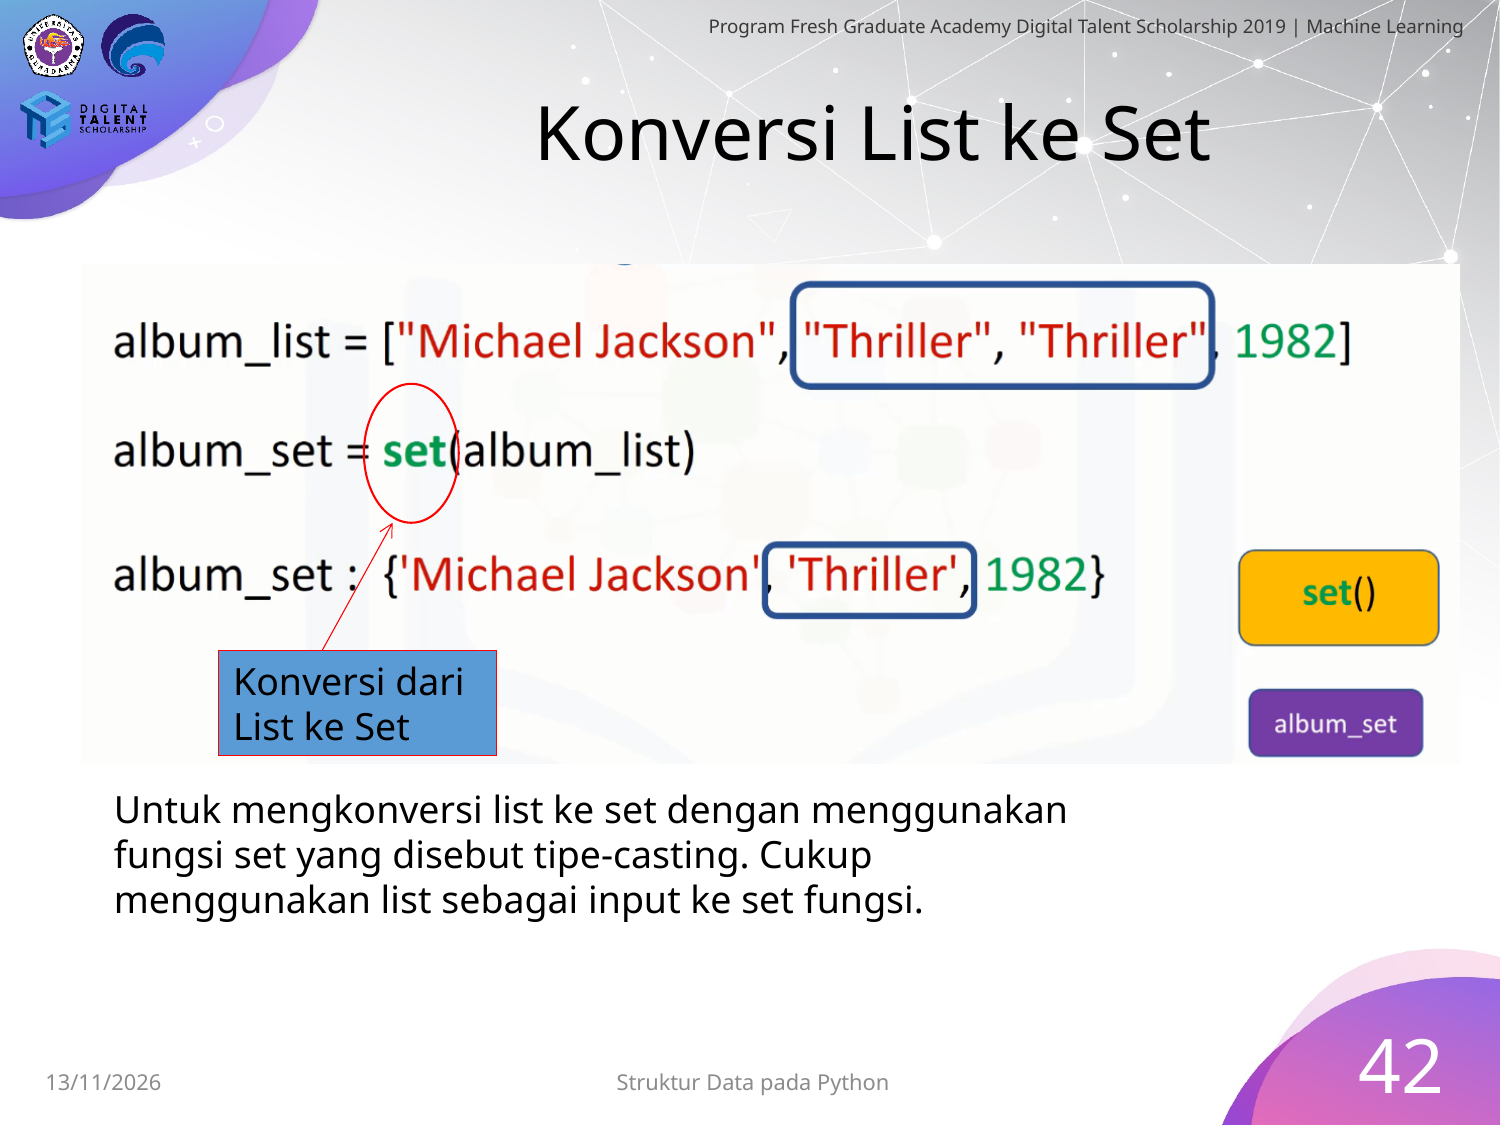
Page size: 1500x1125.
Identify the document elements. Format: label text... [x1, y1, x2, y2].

footer Struktur Data pada Python [386, 1053, 1121, 1114]
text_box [322, 522, 393, 651]
text_box Untuk mengkonversi list ke set dengan menggunakan fungsi set yang disebut tipe-casting. Cukup menggunakan list sebagai input ke set fungsi. [99, 778, 1139, 929]
slide_number 42 [1327, 1025, 1477, 1115]
title Konversi List ke Set [271, 66, 1477, 207]
picture [0, 0, 1500, 1125]
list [81, 264, 1461, 764]
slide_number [30, 1053, 272, 1114]
